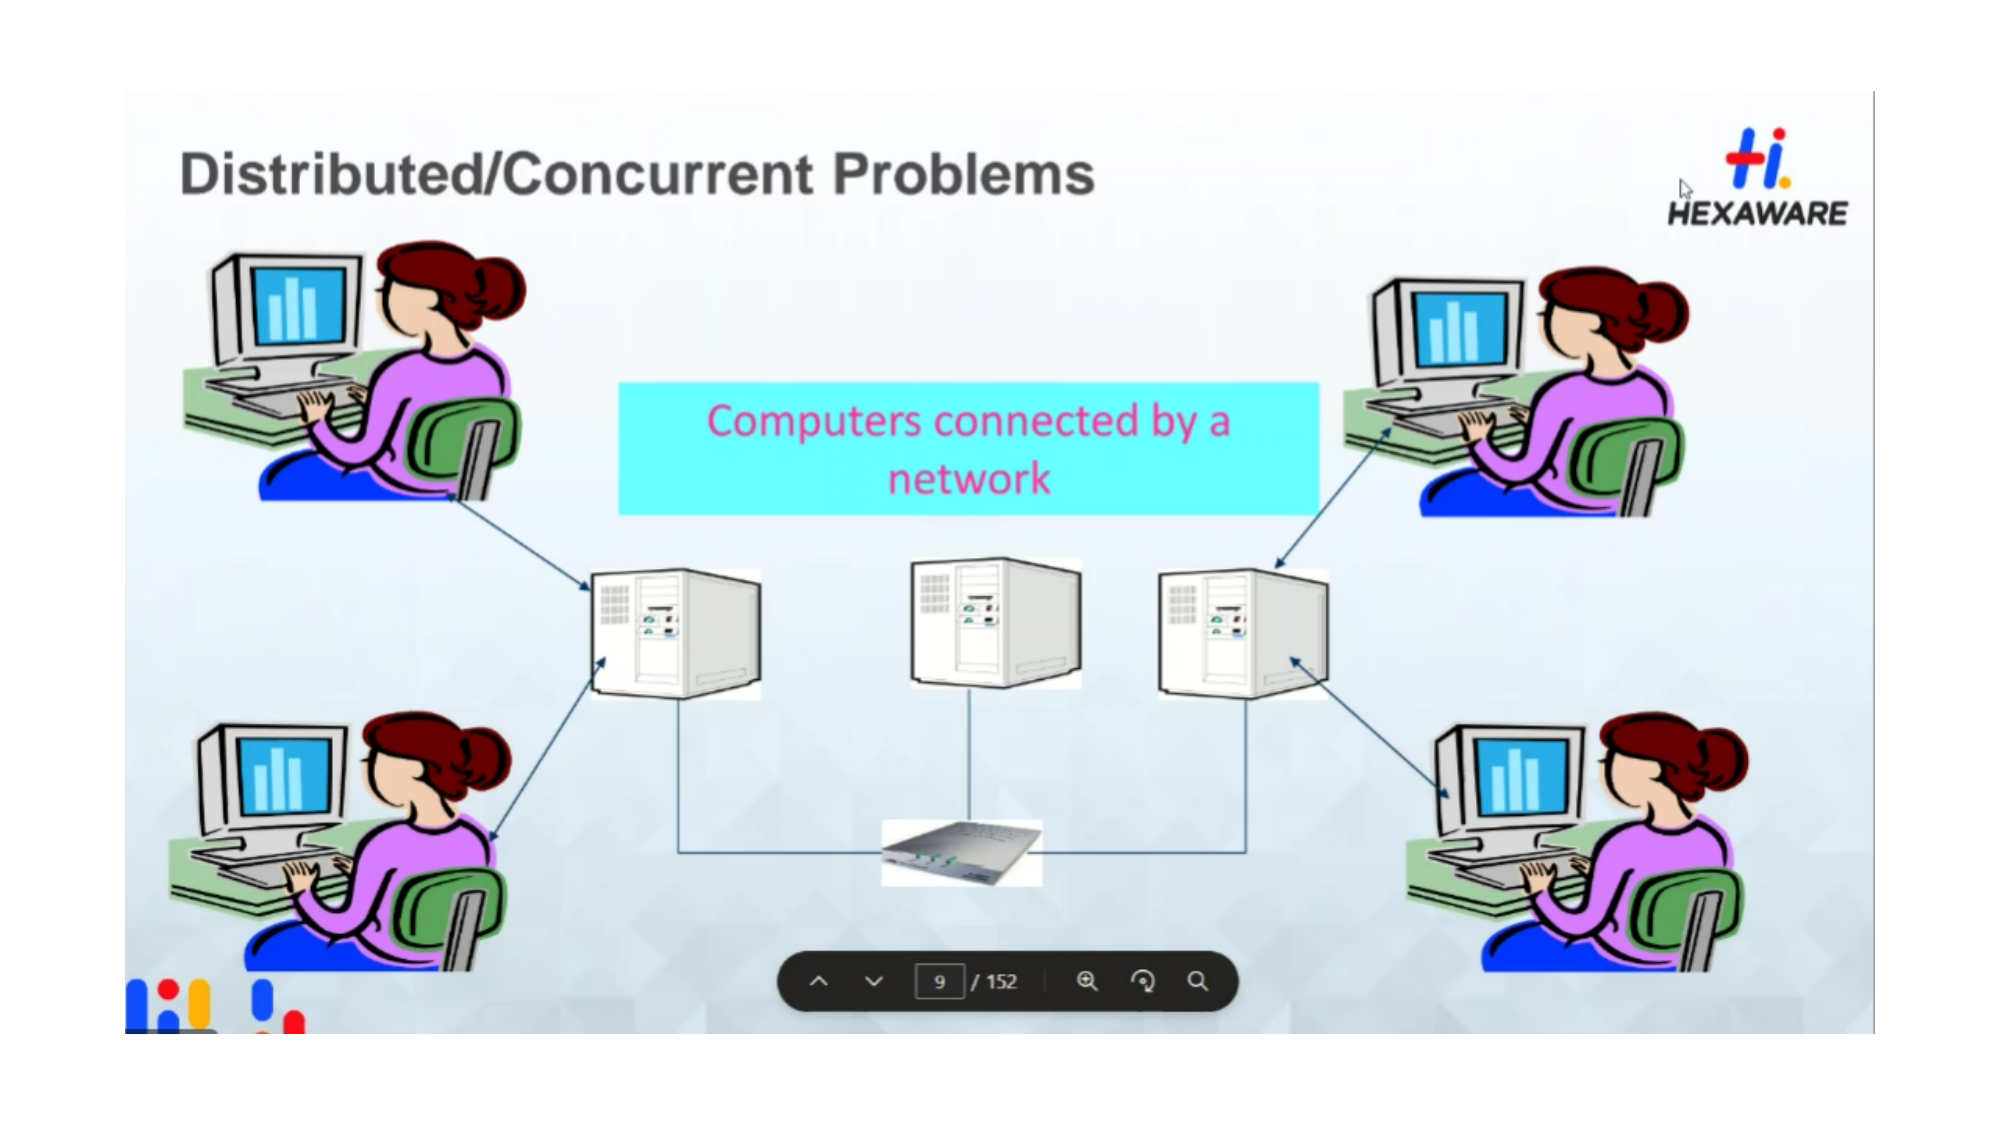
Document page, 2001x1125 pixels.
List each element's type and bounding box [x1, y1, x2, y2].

picture [124, 91, 1875, 1034]
